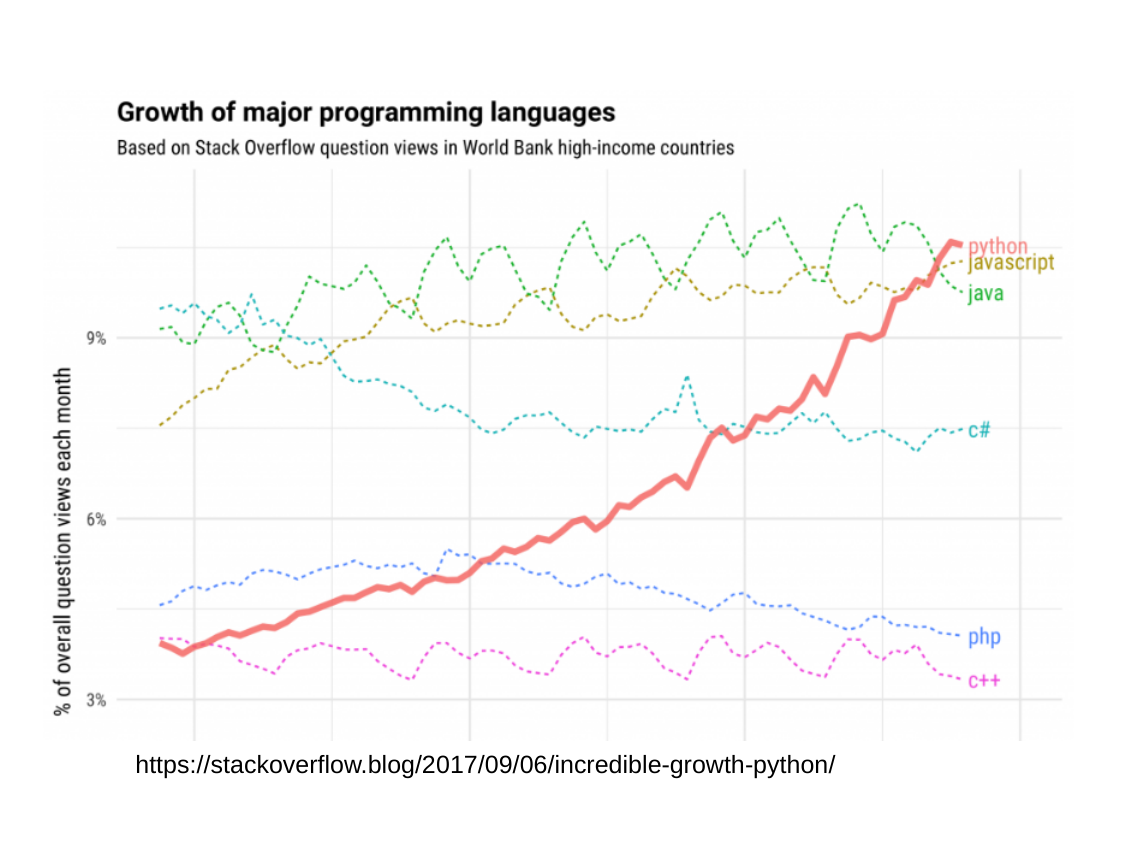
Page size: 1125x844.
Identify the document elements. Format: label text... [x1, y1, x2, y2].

picture [0, 69, 1125, 741]
text_box https://stackoverflow.blog/2017/09/06/incredible-growth-python/ [120, 750, 938, 786]
